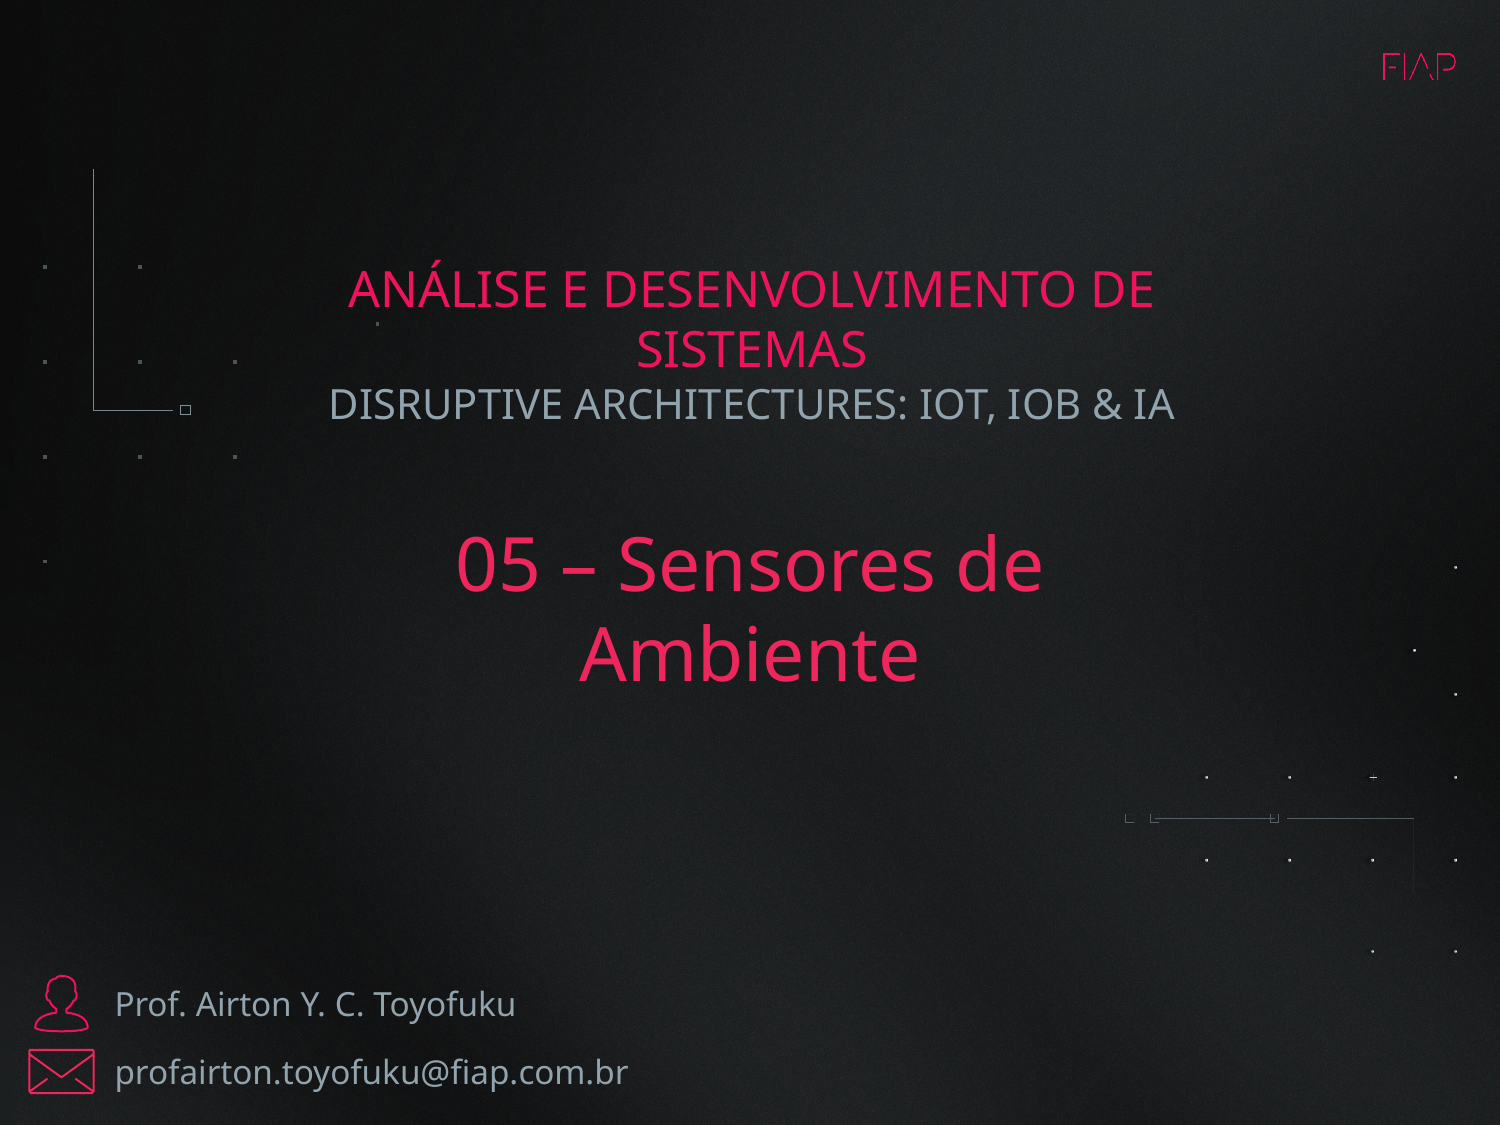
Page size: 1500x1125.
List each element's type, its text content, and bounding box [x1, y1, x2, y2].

text_box ANÁLISE E DESENVOLVIMENTO DE SISTEMAS DISRUPTIVE ARCHITECTURES: IOT, IOB & IA [383, 250, 1243, 485]
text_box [29, 975, 854, 1100]
picture [0, 0, 1500, 1125]
text_box 05 – Sensores de Ambiente [276, 509, 1224, 705]
